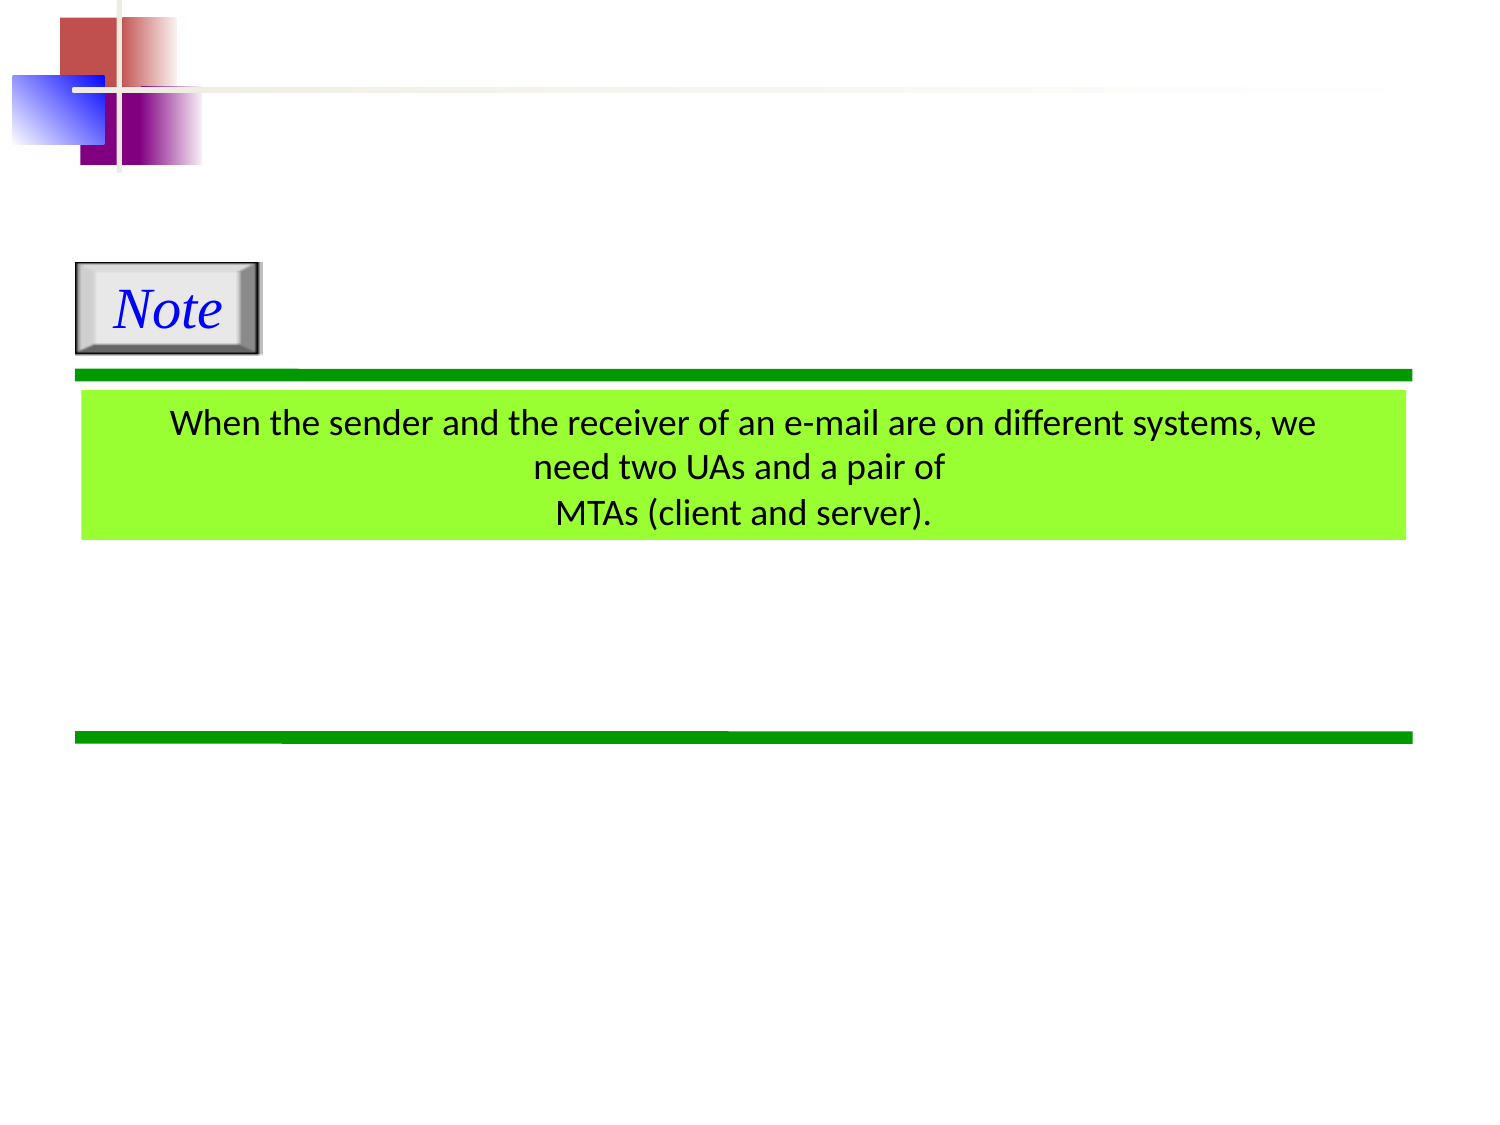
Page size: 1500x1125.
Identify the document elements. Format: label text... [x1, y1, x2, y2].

text_box [60, 17, 116, 86]
text_box [12, 75, 105, 145]
text_box [116, 0, 122, 87]
text_box When the sender and the receiver of an e-mail are on different systems, we need two UAs and a pair of MTAs (client and server). [81, 390, 1407, 540]
text_box [141, 93, 202, 165]
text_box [74, 262, 263, 356]
text_box [122, 17, 177, 86]
text_box [122, 93, 141, 165]
text_box [116, 93, 122, 173]
text_box [72, 87, 1423, 93]
text_box [80, 93, 116, 165]
